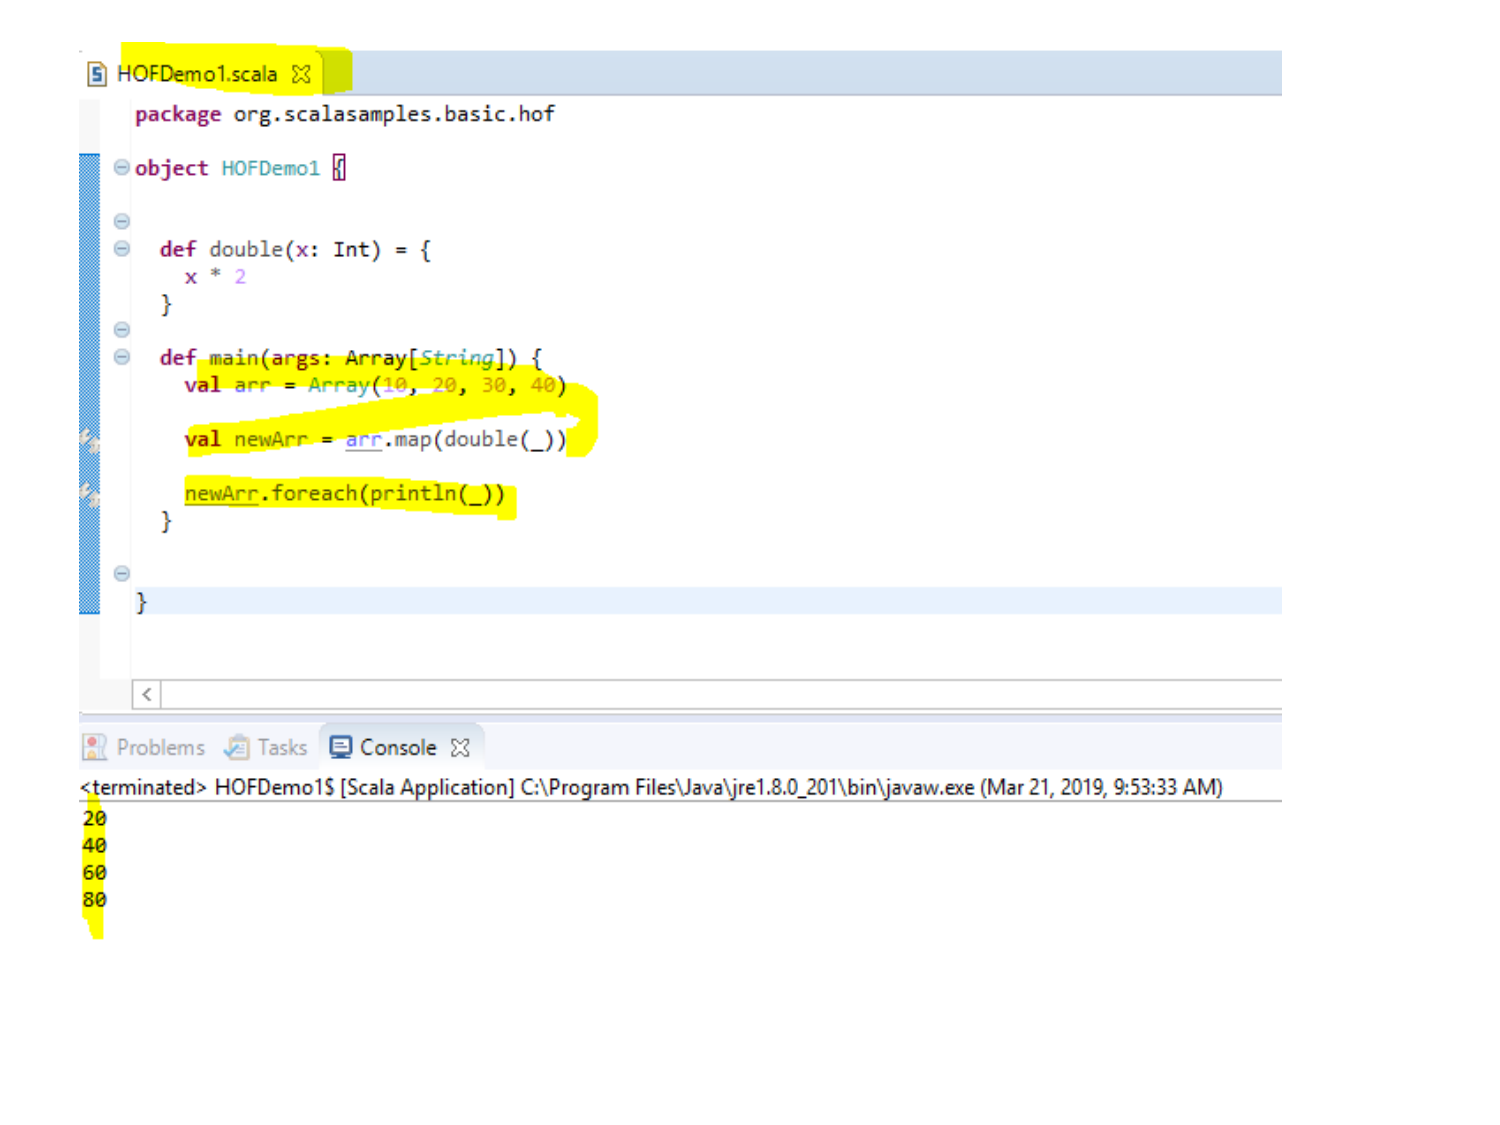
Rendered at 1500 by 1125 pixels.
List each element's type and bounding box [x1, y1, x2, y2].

picture [79, 41, 1282, 1002]
